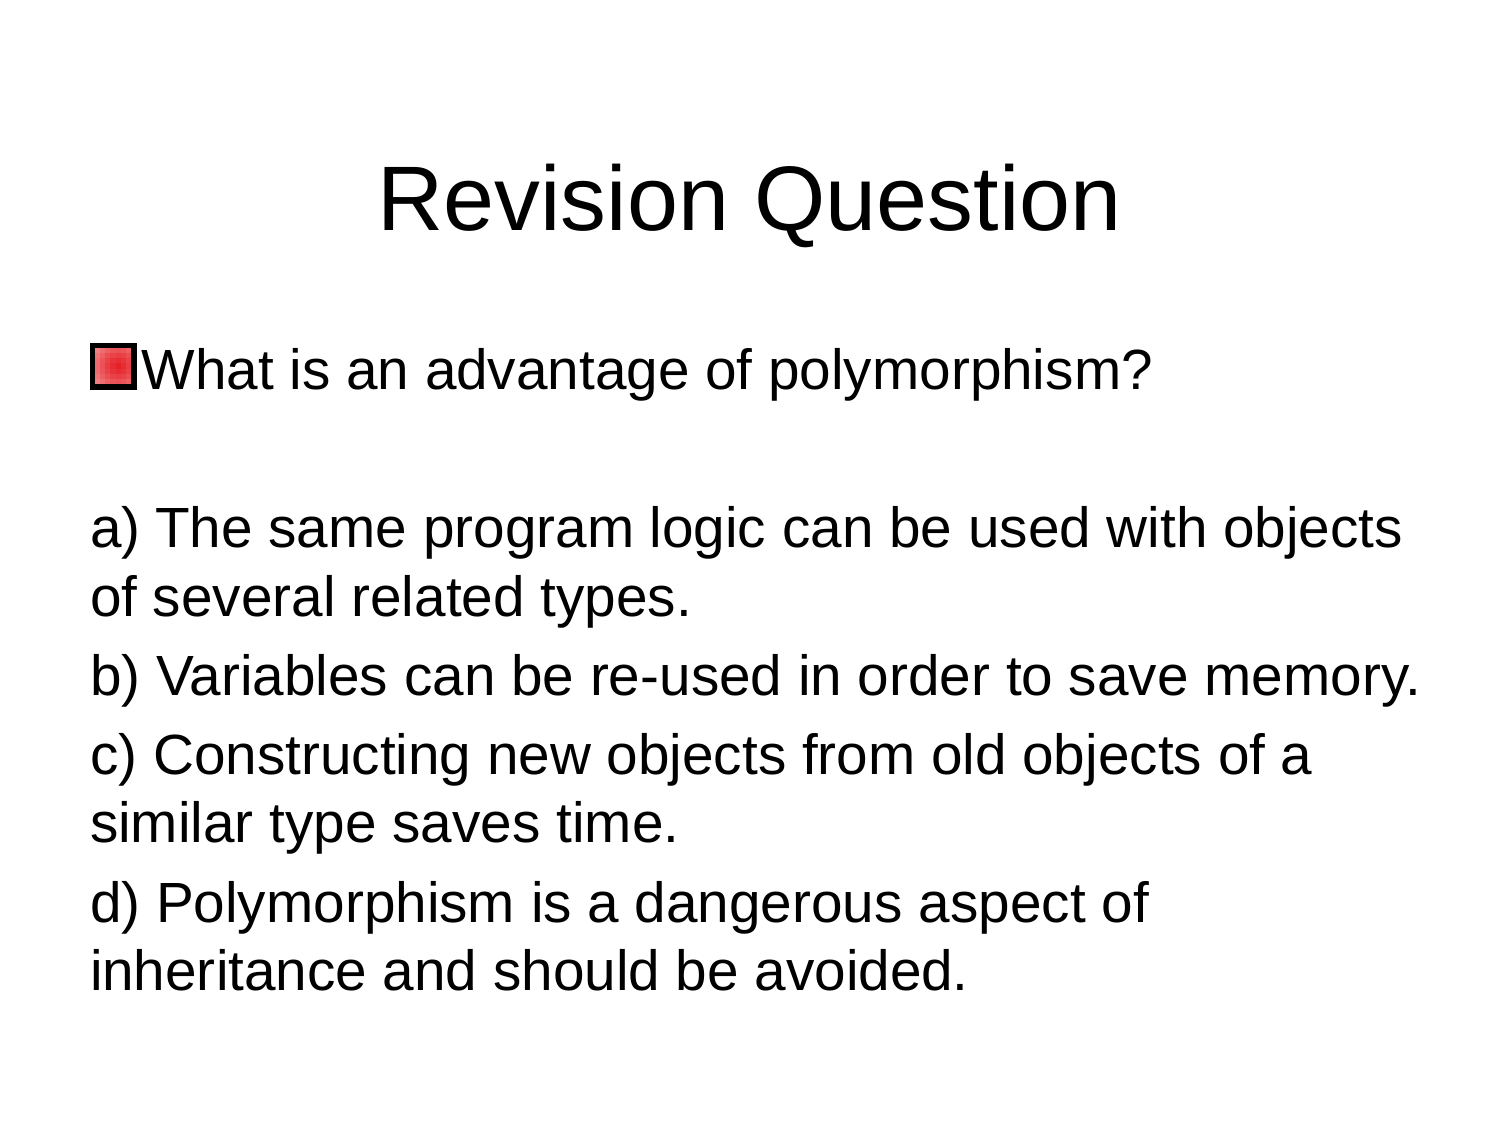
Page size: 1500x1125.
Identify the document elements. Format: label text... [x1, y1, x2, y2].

title Revision Question [112, 99, 1388, 288]
list What is an advantage of polymorphism? a) The same program logic can be used with objects of several related types. b) Variables can be re-used in order to save memory. c) Constructing new objects from old objects of a similar type saves time. d) Polymorphism is a dangerous aspect of inheritance and should be avoided. [75, 324, 1438, 1063]
picture [90, 343, 137, 390]
